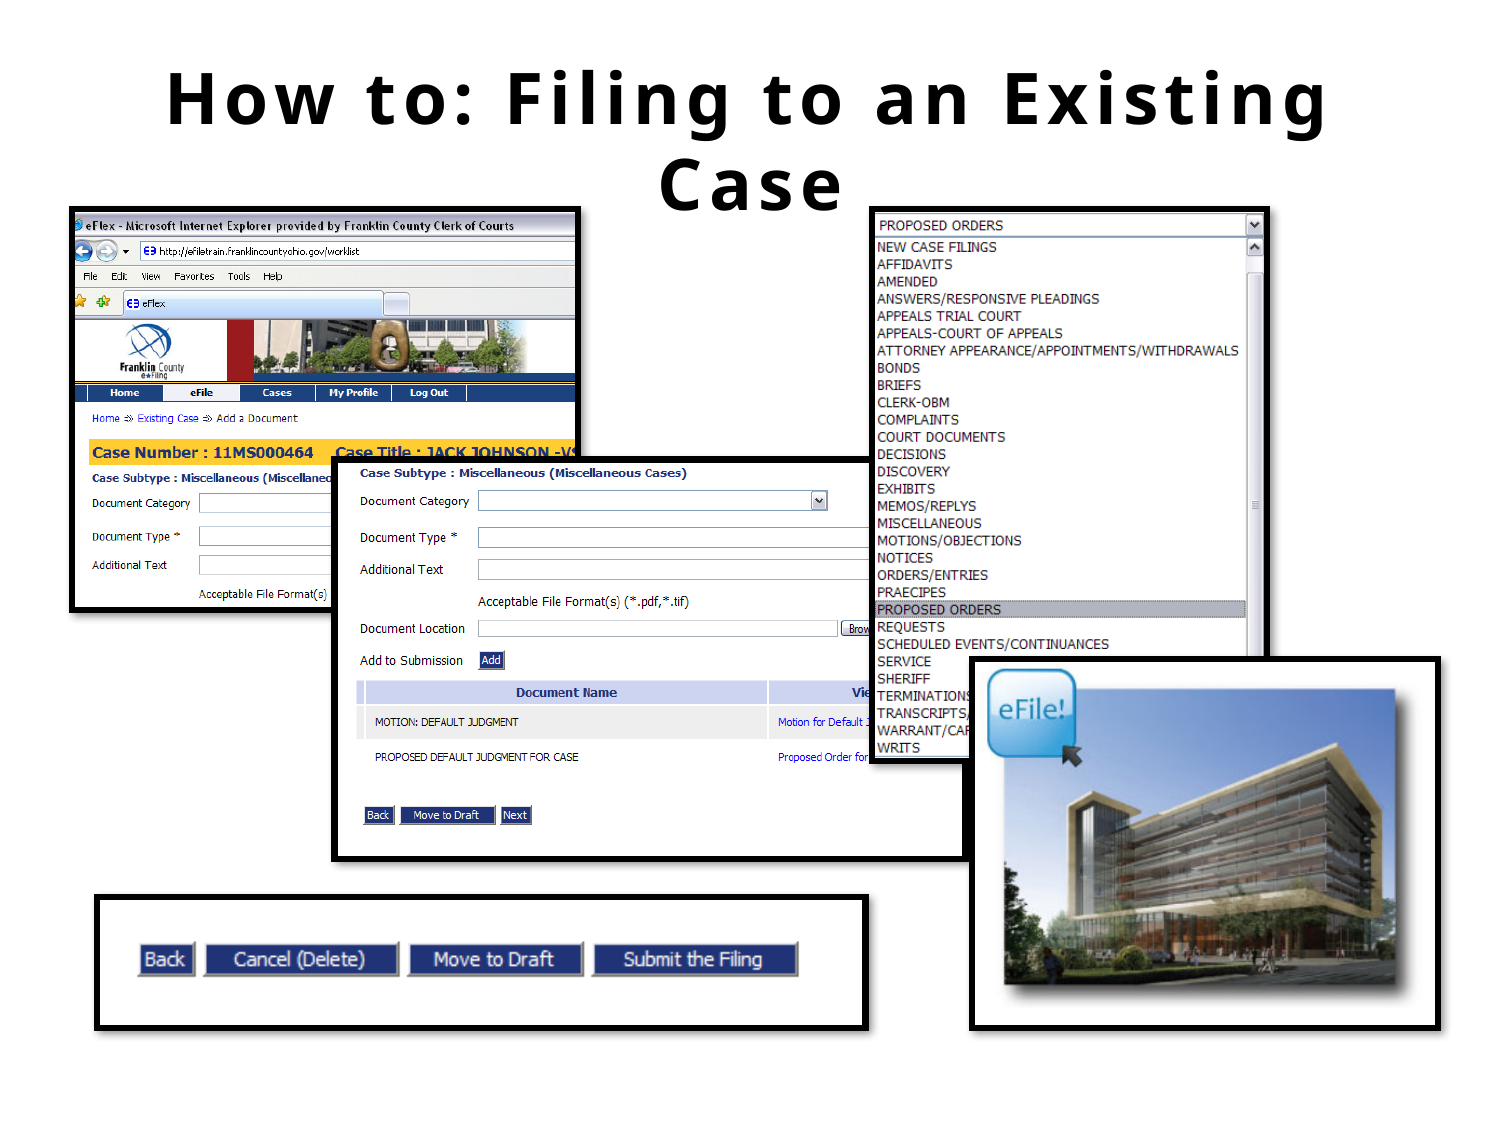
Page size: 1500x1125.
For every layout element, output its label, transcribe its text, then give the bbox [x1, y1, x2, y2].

picture [99, 899, 863, 1026]
picture [74, 212, 1435, 1026]
title How to: Filing to an Existing Case [75, 45, 1425, 233]
